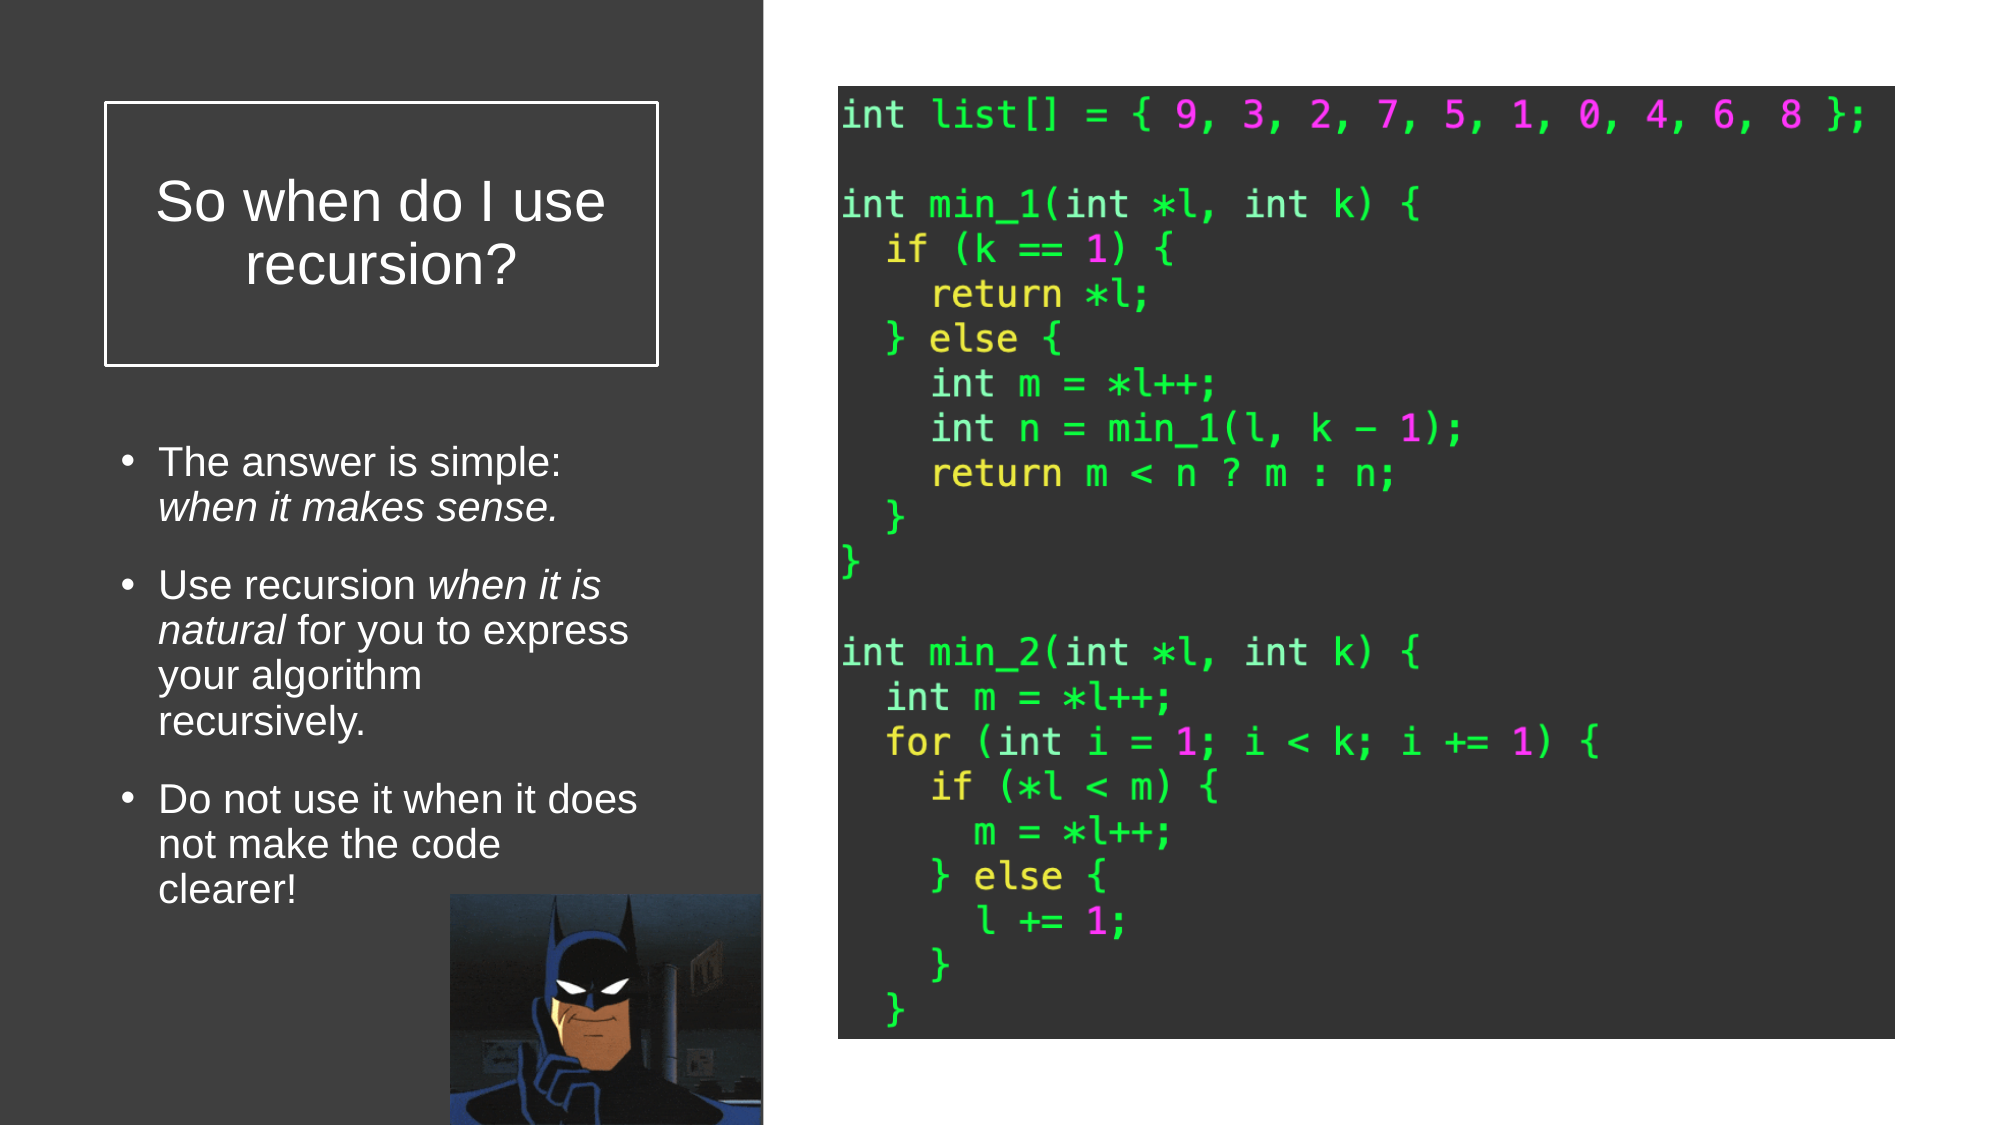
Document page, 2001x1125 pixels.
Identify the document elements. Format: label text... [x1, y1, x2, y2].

picture [838, 85, 1895, 1040]
picture [449, 894, 761, 1125]
text_box [0, 0, 764, 1125]
title So when do I use recursion? [105, 102, 658, 366]
list The answer is simple: when it makes sense. Use recursion when it is natural for you to express your algorithm recursively. Do not use it when it does not make the code clearer! [105, 432, 658, 994]
